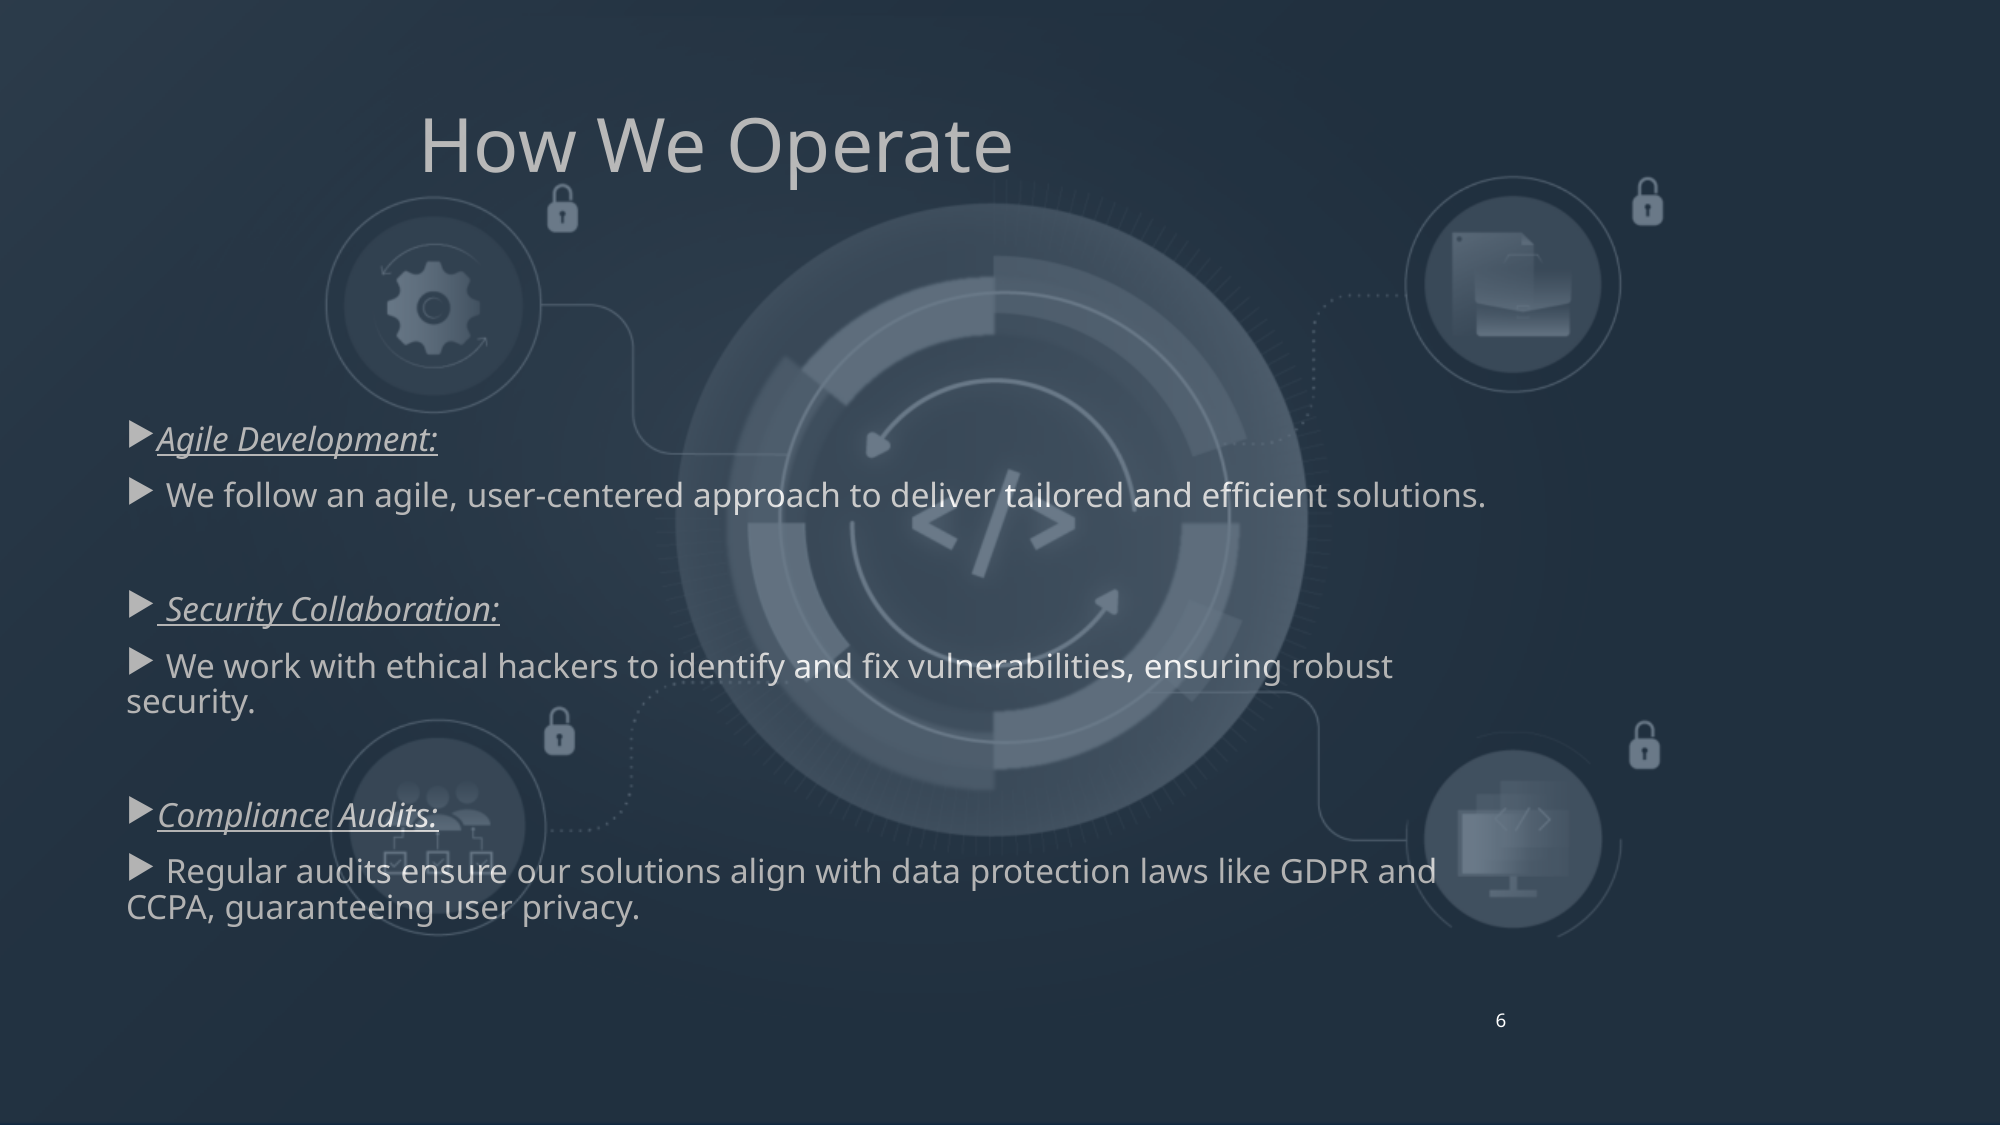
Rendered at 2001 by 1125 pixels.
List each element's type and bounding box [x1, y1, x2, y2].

list [0, 0, 2000, 1125]
